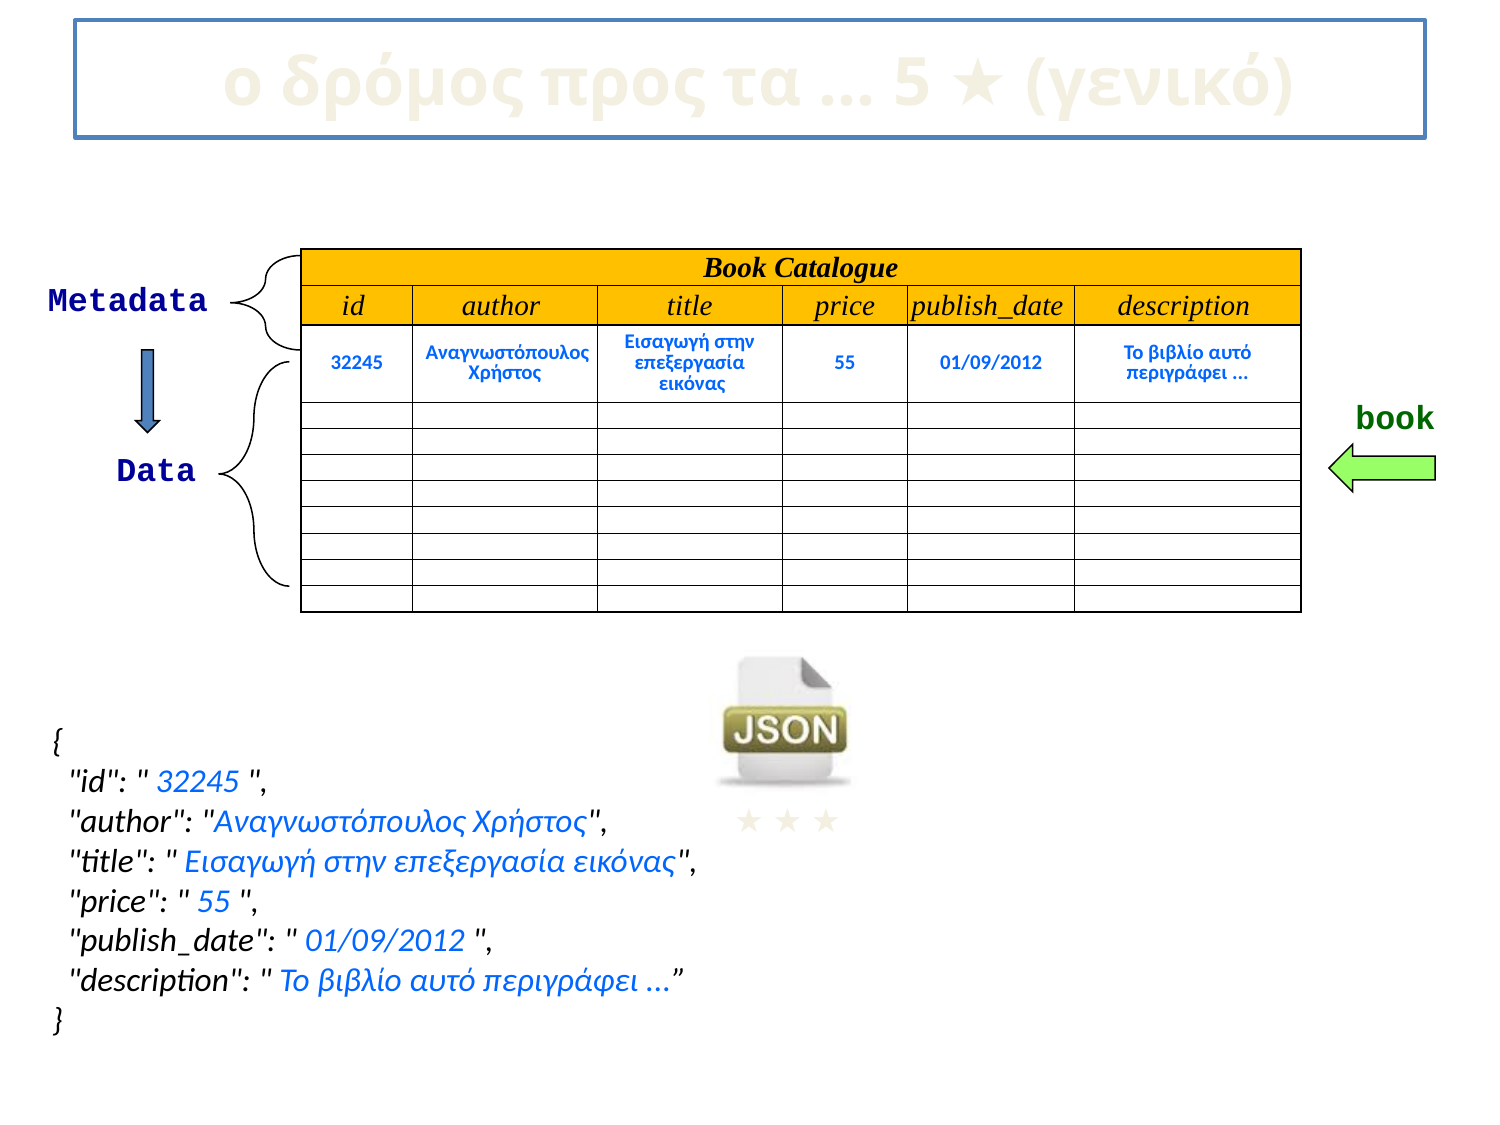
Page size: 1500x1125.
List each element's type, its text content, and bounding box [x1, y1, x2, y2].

table_cell [908, 586, 1074, 611]
table_cell [1075, 560, 1300, 585]
table_cell [1075, 455, 1300, 480]
text_box [135, 349, 160, 433]
table_cell [598, 507, 782, 533]
table_cell 01/09/2012 [908, 326, 1074, 402]
table_cell 32245 [302, 326, 412, 402]
table_cell [1075, 403, 1300, 428]
table_cell [413, 481, 597, 506]
table_cell Το βιβλίο αυτό περιγράφει ... [1075, 326, 1300, 402]
table_cell [783, 534, 907, 559]
text_box [1328, 445, 1436, 492]
table_cell [302, 403, 412, 428]
table_cell [413, 455, 597, 480]
table_cell [783, 560, 907, 585]
table_cell [598, 429, 782, 454]
table_cell [783, 507, 907, 533]
text_box book [1340, 397, 1483, 445]
table_cell [1075, 534, 1300, 559]
table_cell [598, 560, 782, 585]
table_cell [302, 586, 412, 611]
table_cell [413, 560, 597, 585]
table_cell [413, 429, 597, 454]
title ο δρόμος προς τα ... 5 ★ (γενικό) [73, 18, 1427, 140]
table_cell [1075, 586, 1300, 611]
table_cell [302, 507, 412, 533]
table_cell [908, 534, 1074, 559]
table_cell [302, 560, 412, 585]
table_cell [598, 455, 782, 480]
table_cell [302, 429, 412, 454]
table_cell [908, 403, 1074, 428]
text_box Data [101, 448, 244, 496]
table_cell description [1075, 286, 1300, 324]
table_cell [598, 481, 782, 506]
table_cell [302, 455, 412, 480]
table_cell [598, 586, 782, 611]
text_box [259, 255, 300, 350]
table_cell [413, 534, 597, 559]
table_cell [783, 429, 907, 454]
table_cell 55 [783, 326, 907, 402]
text_box [244, 361, 290, 587]
table_cell [1075, 507, 1300, 533]
table_cell price [783, 286, 907, 324]
table_cell Εισαγωγή στην επεξεργασία εικόνας [598, 326, 782, 402]
table_cell title [598, 286, 782, 324]
table_cell [783, 481, 907, 506]
table_cell [783, 403, 907, 428]
table_cell [908, 455, 1074, 480]
picture [709, 646, 860, 798]
table_cell publish_date [908, 286, 1074, 324]
table_cell id [302, 286, 412, 324]
table_cell [783, 586, 907, 611]
table_cell [783, 455, 907, 480]
text_box ★ ★ ★ [587, 800, 988, 848]
table_header Book Catalogue [302, 250, 1300, 285]
table_cell [908, 507, 1074, 533]
table_cell [413, 403, 597, 428]
table_cell [598, 534, 782, 559]
text_box Metadata [33, 278, 259, 327]
table_cell Αναγνωστόπουλος Χρήστος [413, 326, 597, 402]
table_cell [908, 560, 1074, 585]
table_cell [908, 429, 1074, 454]
table_cell [598, 403, 782, 428]
table_cell [1075, 429, 1300, 454]
table_cell author [413, 286, 597, 324]
table_cell [413, 586, 597, 611]
table_cell [302, 534, 412, 559]
table_cell [302, 481, 412, 506]
text_box { "id": " 32245 ", "author": "Αναγνωστόπουλος Χρήστος", "title": " Εισαγωγή στην επεξεργασία εικόνας", "price": " 55 ", "publish_date": " 01/09/2012 ", "description": " Το βιβλίο αυτό περιγράφει ...” } [37, 711, 1475, 1046]
table_cell [1075, 481, 1300, 506]
table_cell [413, 507, 597, 533]
table_cell [908, 481, 1074, 506]
